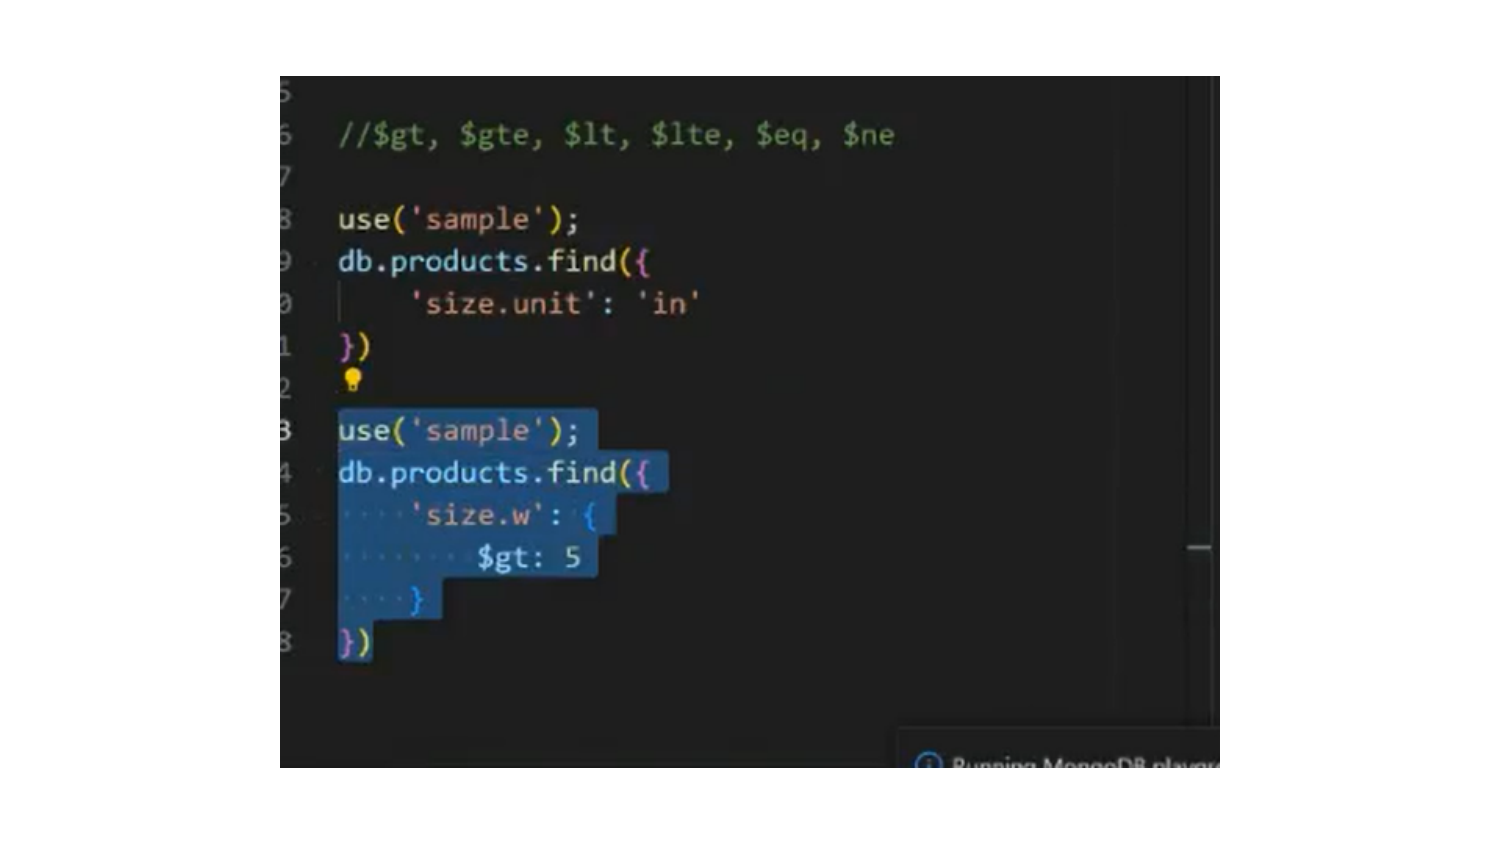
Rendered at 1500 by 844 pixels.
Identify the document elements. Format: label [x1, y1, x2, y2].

picture [280, 76, 1220, 768]
